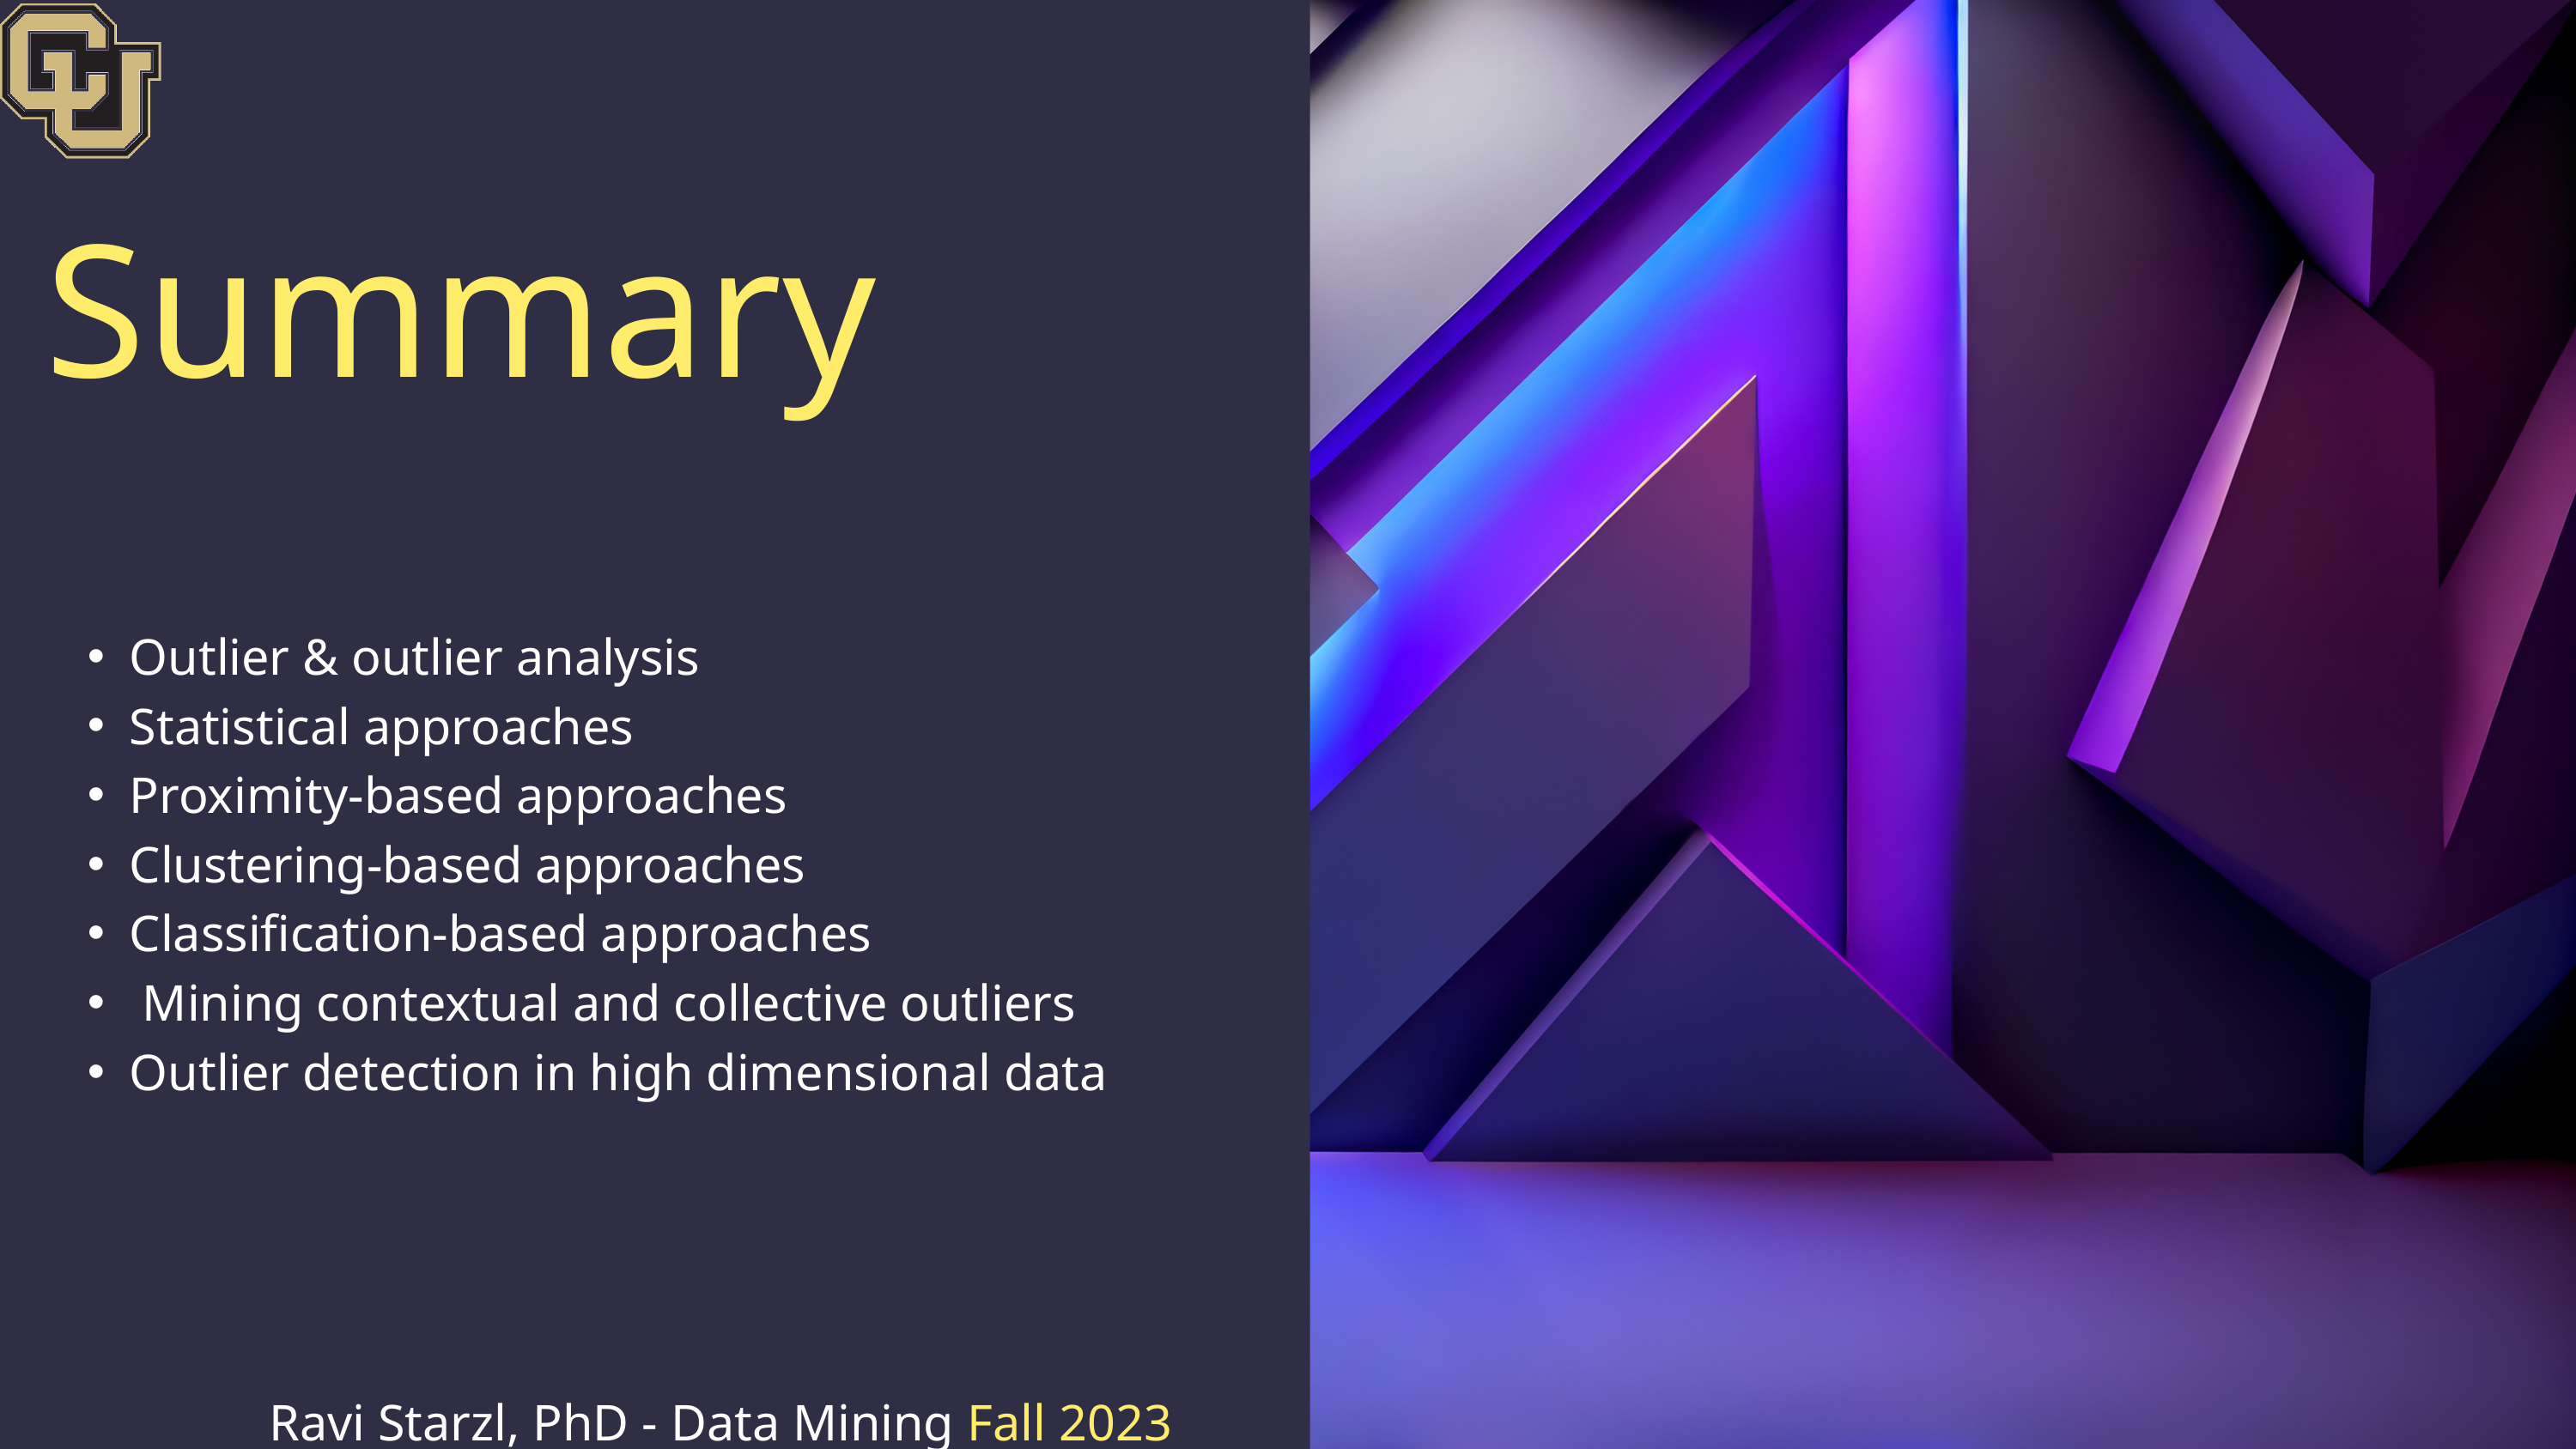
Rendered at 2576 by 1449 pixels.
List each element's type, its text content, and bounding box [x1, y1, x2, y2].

text_box Outlier & outlier analysis Statistical approaches Proximity-based approaches Clustering-based approaches Classification-based approaches Mining contextual and collective outliers Outlier detection in high dimensional data [45, 615, 1372, 1100]
text_box [0, 0, 171, 164]
text_box Summary [45, 248, 1396, 414]
text_box [1309, 0, 2576, 1449]
text_box Ravi Starzl, PhD - Data Mining Fall 2023 [248, 1381, 1193, 1449]
